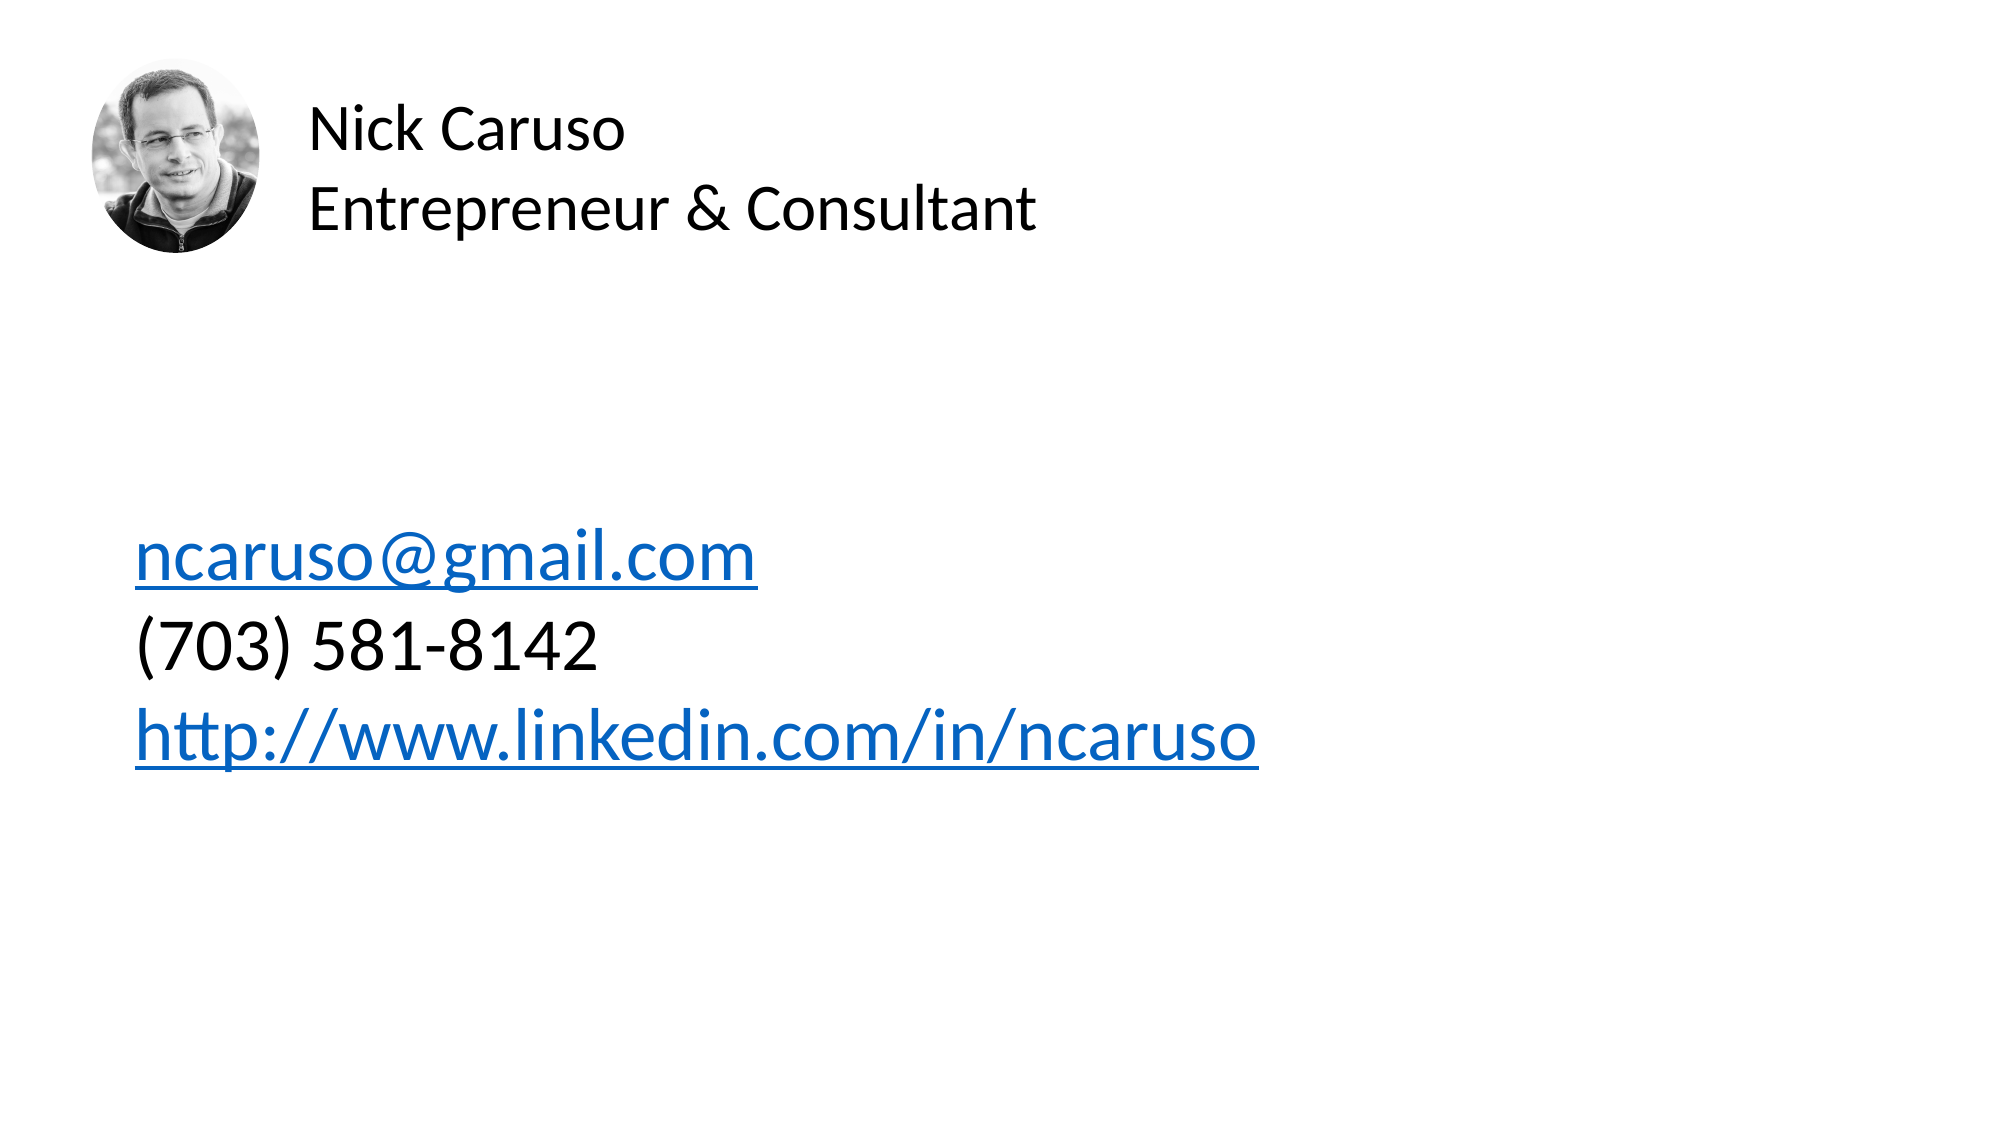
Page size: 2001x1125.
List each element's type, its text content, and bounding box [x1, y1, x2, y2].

text_box Nick Caruso Entrepreneur & Consultant [293, 76, 1054, 251]
text_box ncaruso@gmail.com (703) 581-8142 http://www.linkedin.com/in/ncaruso [119, 498, 1274, 784]
picture [91, 58, 260, 253]
